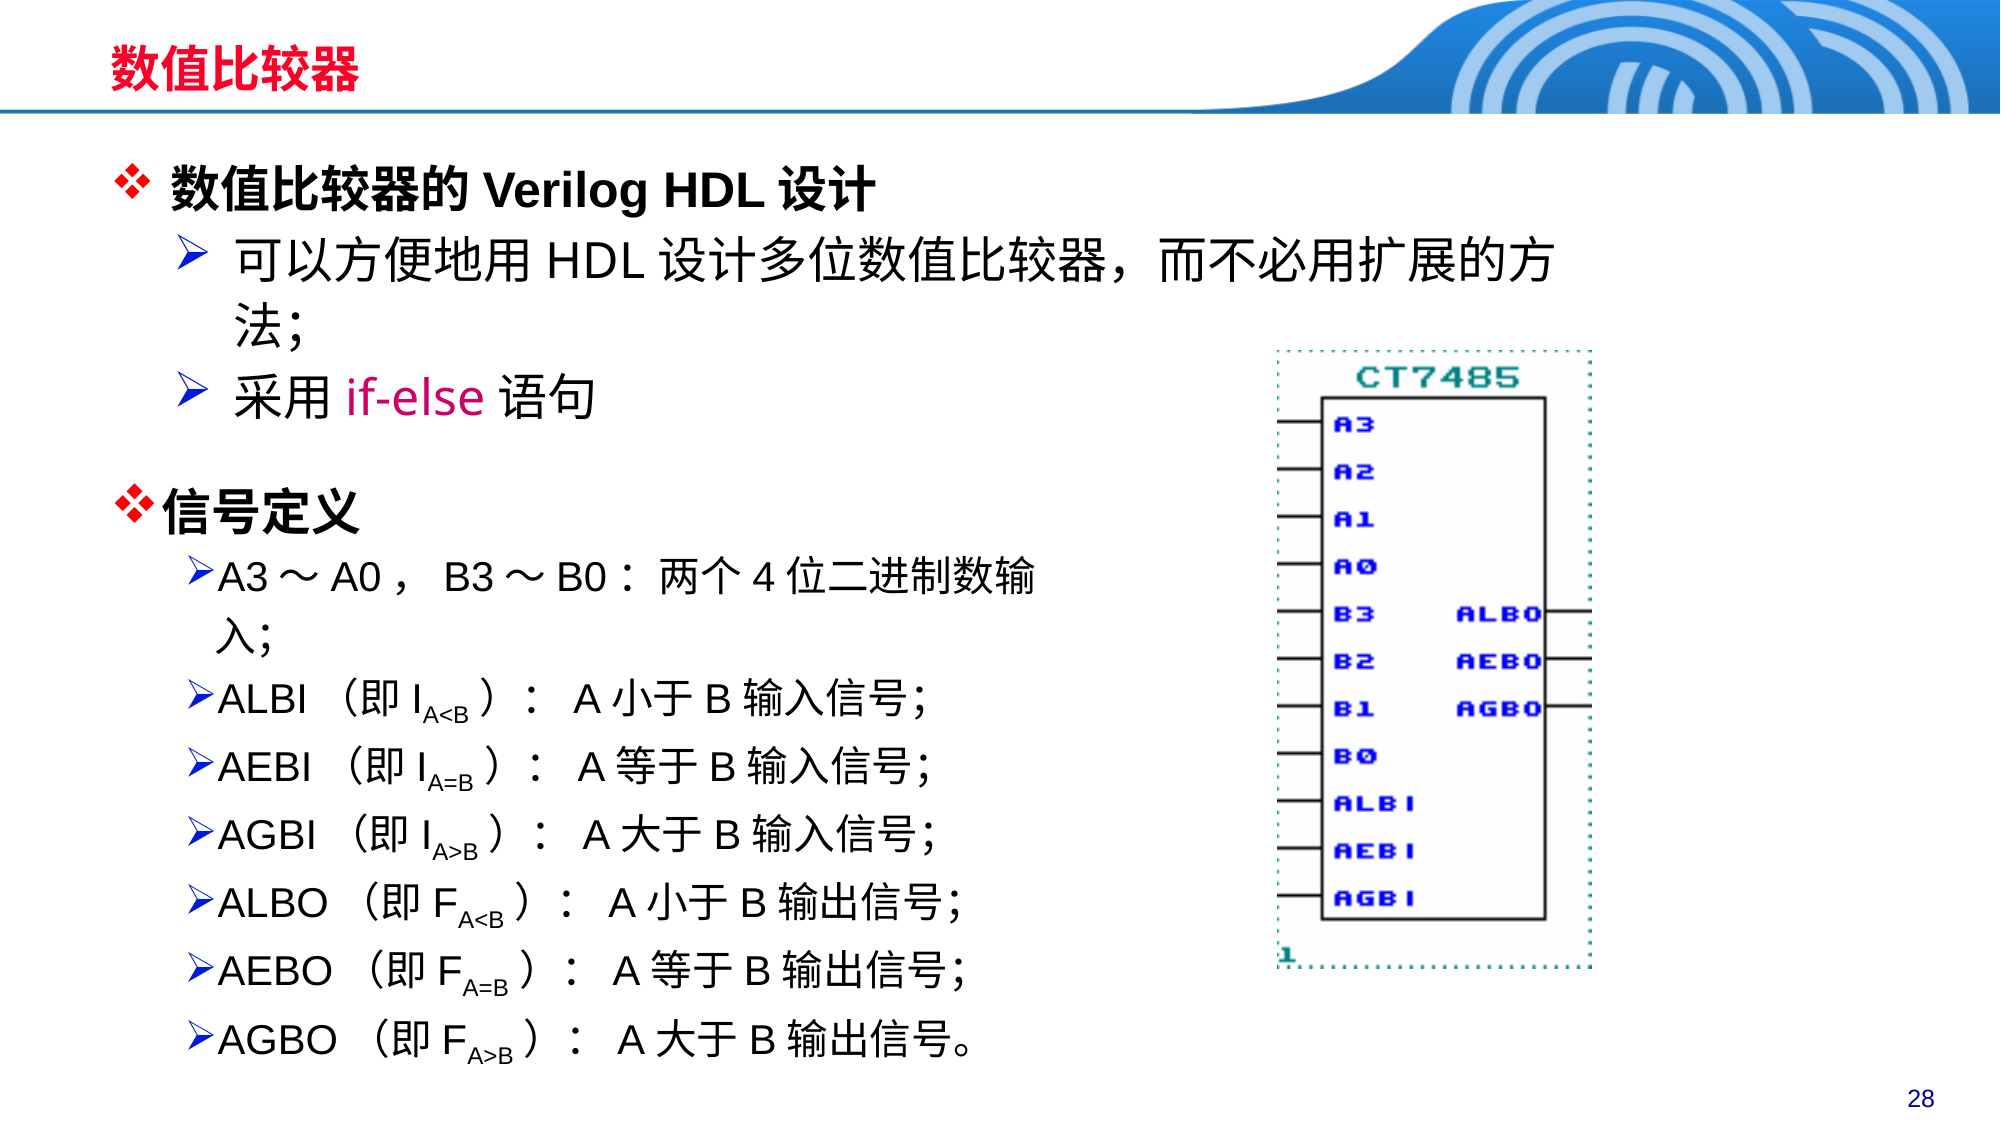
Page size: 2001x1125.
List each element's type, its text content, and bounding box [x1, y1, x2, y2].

text_box 数值比较器的Verilog HDL设计 可以方便地用HDL设计多位数值比较器，而不必用扩展的方法； 采用if-else语句 [100, 147, 1658, 430]
picture [0, 0, 2000, 114]
title 数值比较器 [99, 40, 964, 103]
list 信号定义 A3～A0，B3～B0：两个4位二进制数输入； ALBI（即IA<B）：A小于B输入信号； AEBI（即IA=B）：A等于B输入信号； AGBI（即IA>B）：A大于B输入信号； ALBO（即FA<B）：A小于B输出信号； AEBO（即FA=B）：A等于B输出信号； AGBO（即FA>B）：A大于B输出信号。 [99, 469, 1049, 970]
text_box [244, 623, 274, 700]
picture [1276, 350, 1593, 970]
